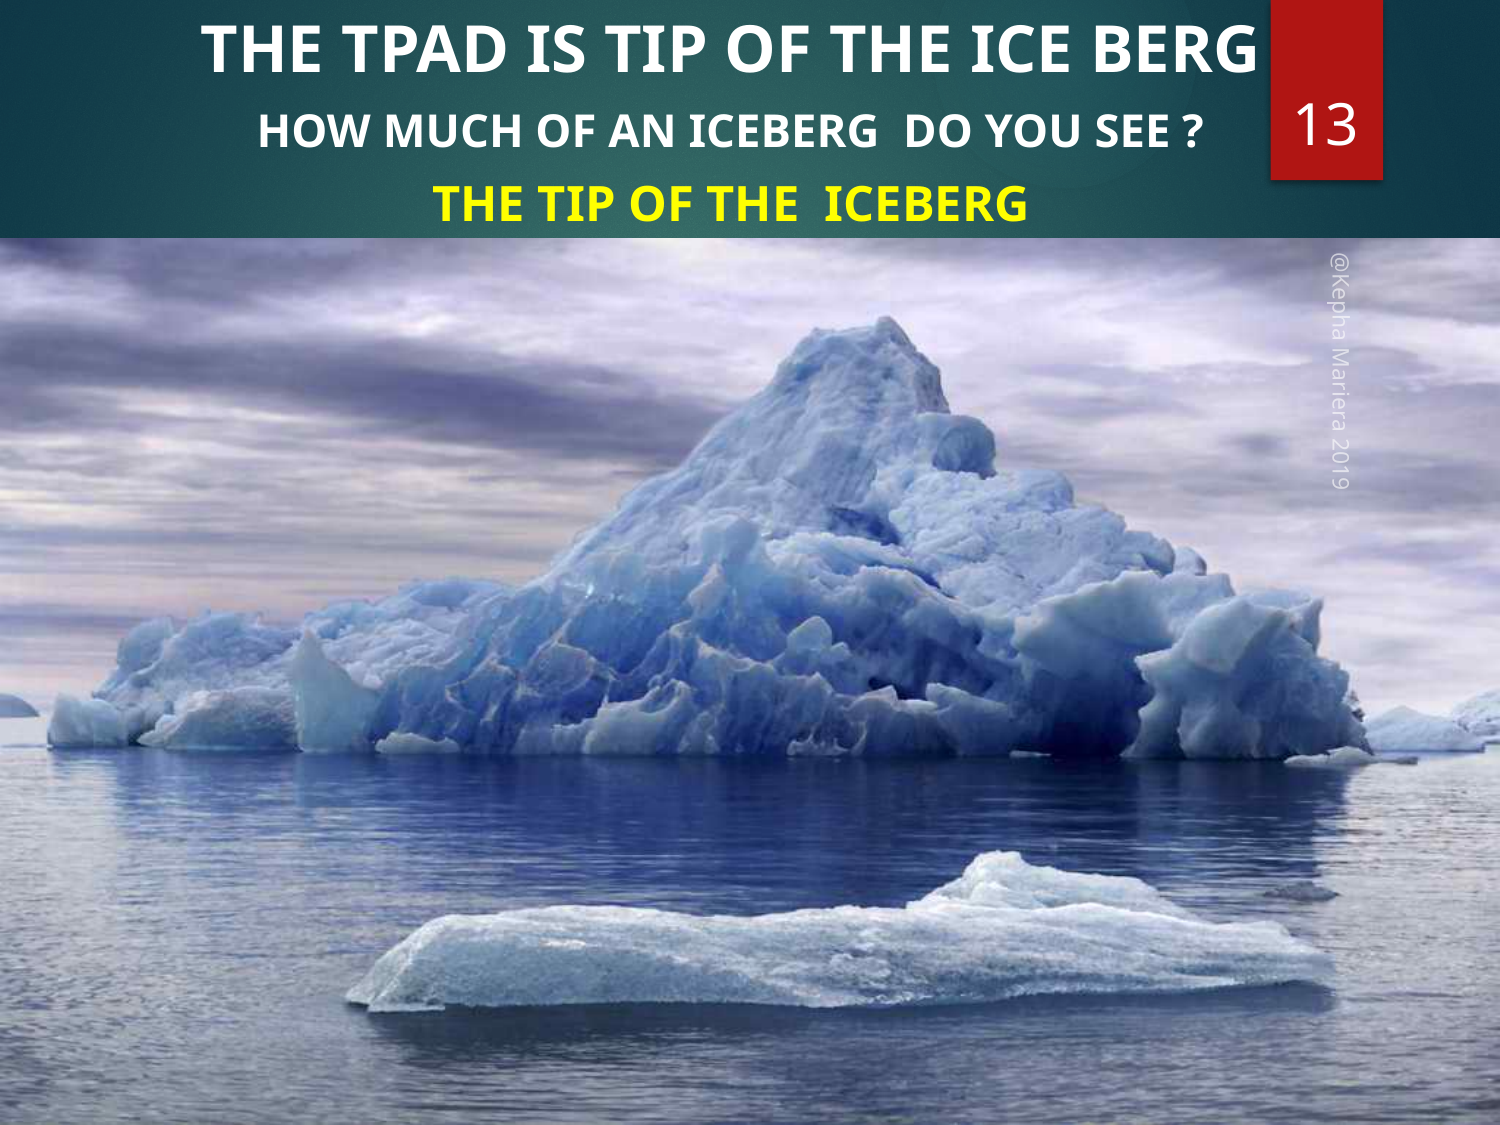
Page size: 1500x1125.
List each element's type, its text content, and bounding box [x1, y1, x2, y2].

slide_number 13 [1273, 48, 1378, 175]
list THE TPAD IS TIP OF THE ICE BERG HOW MUCH OF AN ICEBERG DO YOU SEE ? THE TIP OF THE ICEBERG [0, 0, 1481, 238]
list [0, 238, 1500, 1125]
